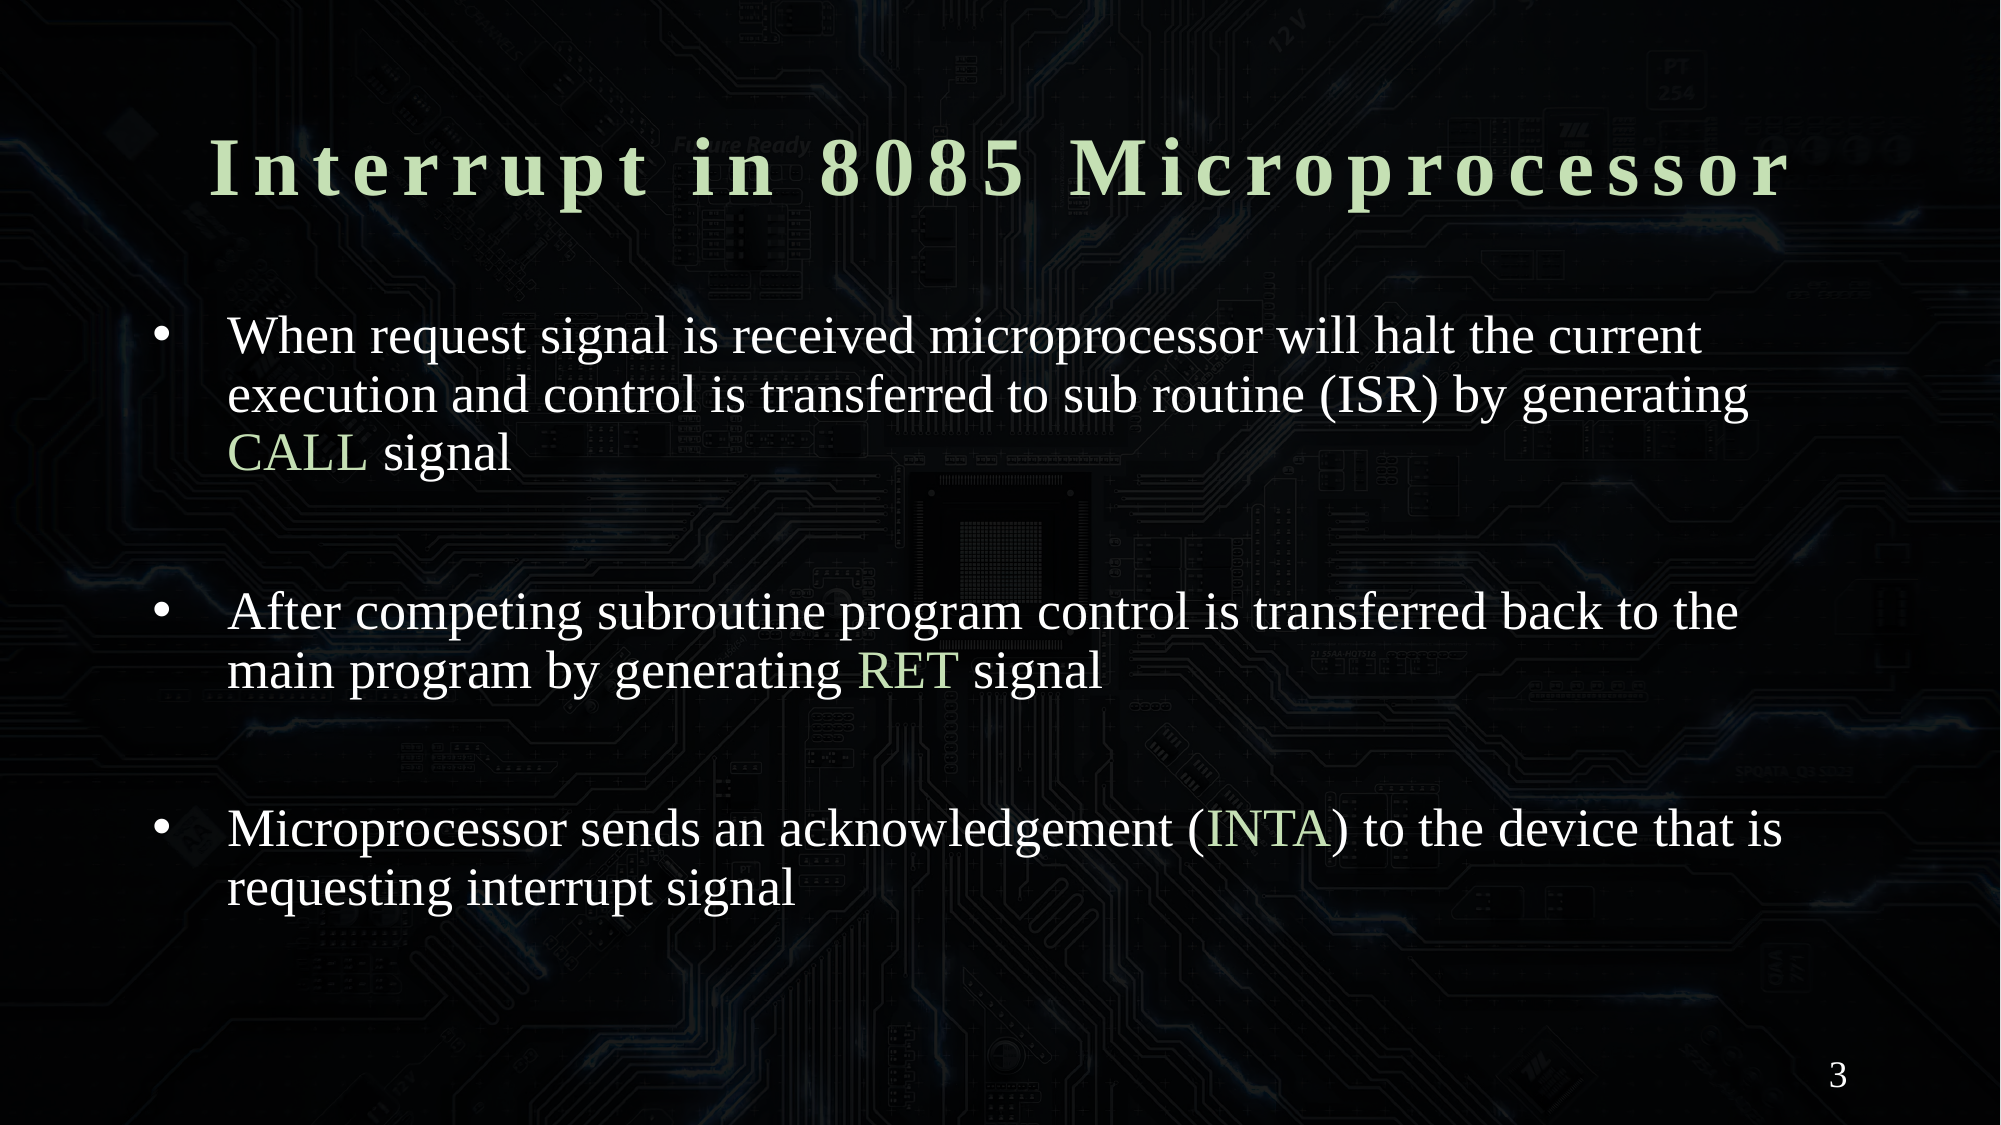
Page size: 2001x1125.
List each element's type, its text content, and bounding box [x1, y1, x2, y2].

list When request signal is received microprocessor will halt the current execution and control is transferred to sub routine (ISR) by generating CALL signal After competing subroutine program control is transferred back to the main program by generating RET signal Microprocessor sends an acknowledgement (INTA) to the device that is requesting interrupt signal [137, 299, 1863, 1014]
picture [0, 0, 2001, 1125]
slide_number 3 [1412, 1042, 1863, 1103]
title Interrupt in 8085 Microprocessor [137, 59, 1863, 278]
